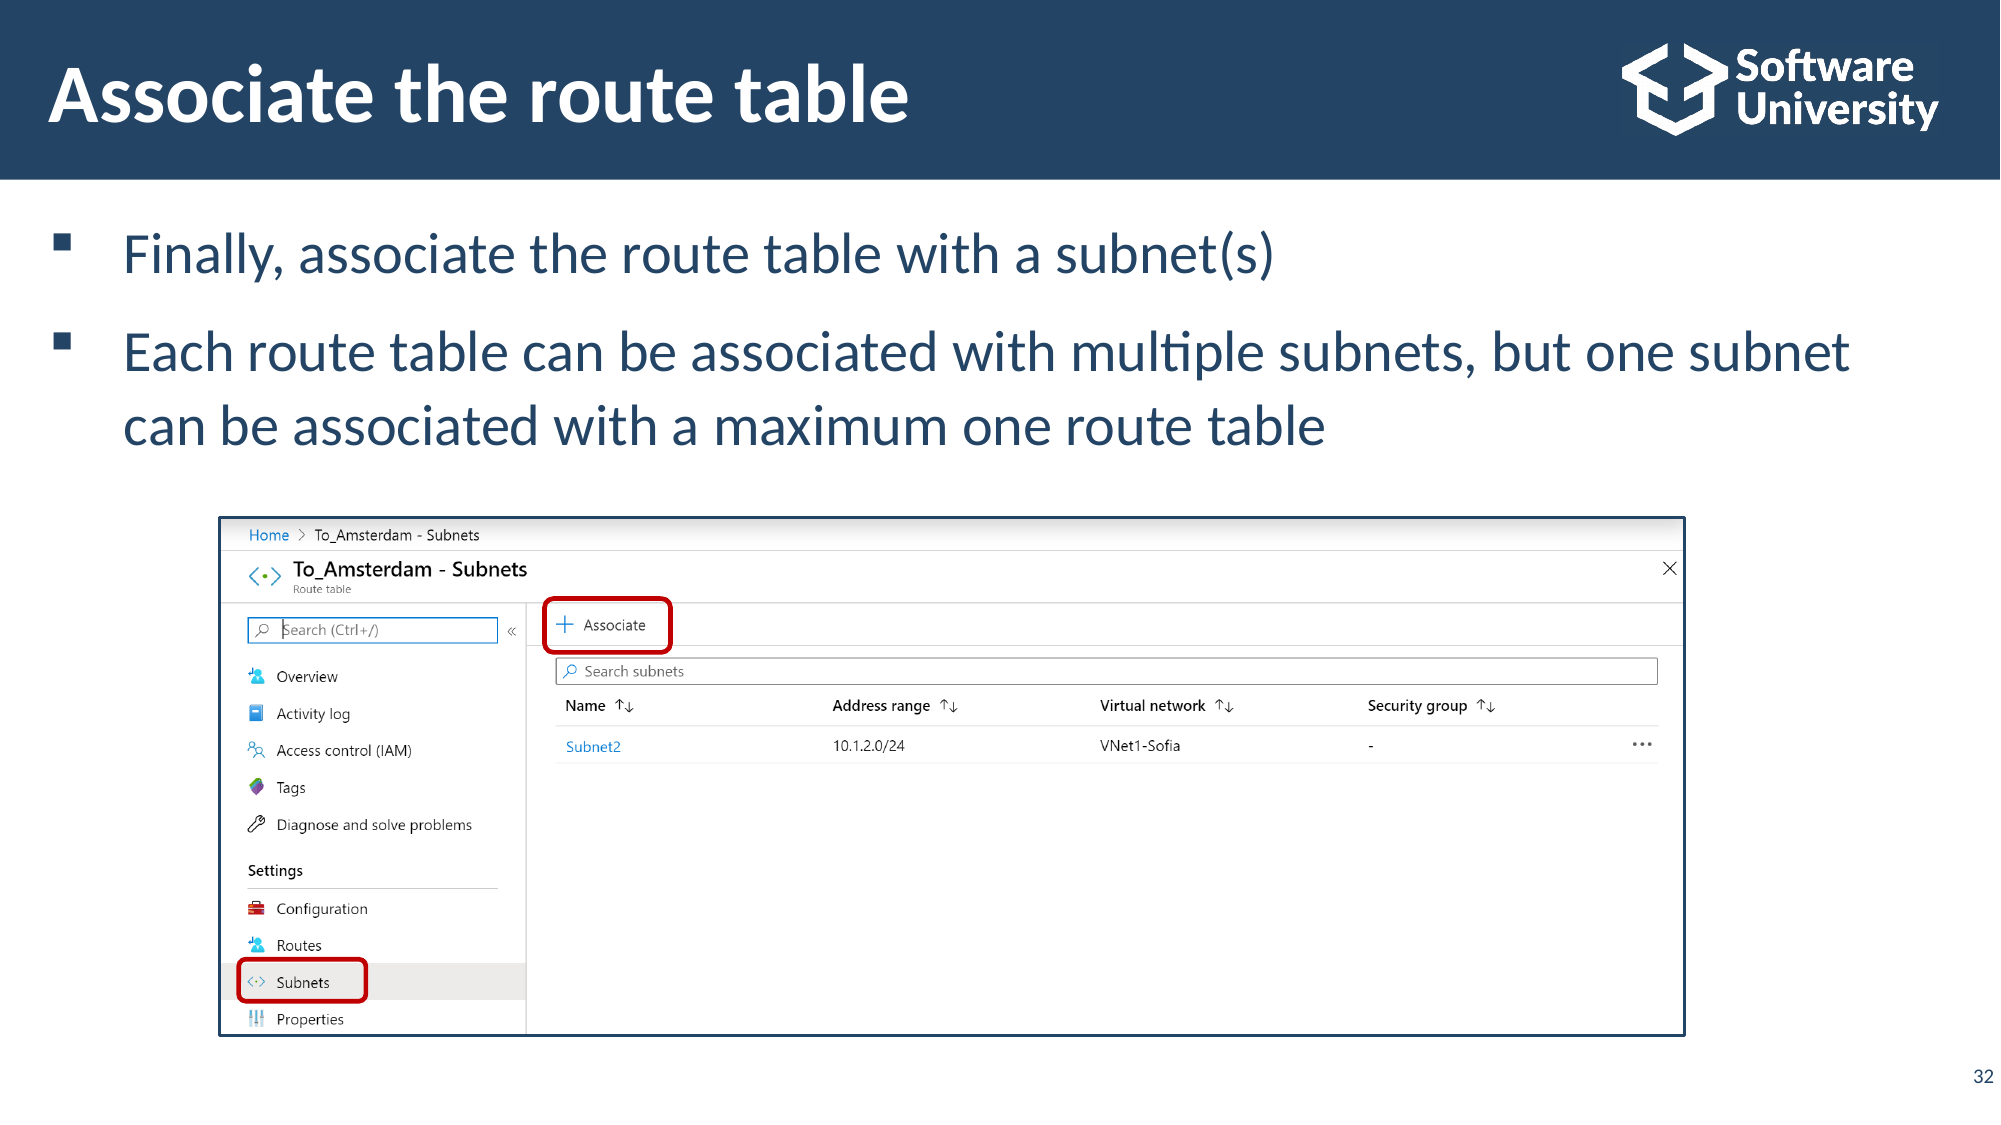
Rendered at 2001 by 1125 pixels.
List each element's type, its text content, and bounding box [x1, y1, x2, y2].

slide_number 32 [1929, 1049, 2000, 1100]
list Finally, associate the route table with a subnet(s) Each route table can be associated with multiple subnets, but one subnet can be associated with a maximum one route table [31, 205, 1919, 510]
picture [221, 518, 1684, 1035]
picture [1622, 43, 1939, 136]
title Associate the route table [31, 16, 1591, 162]
